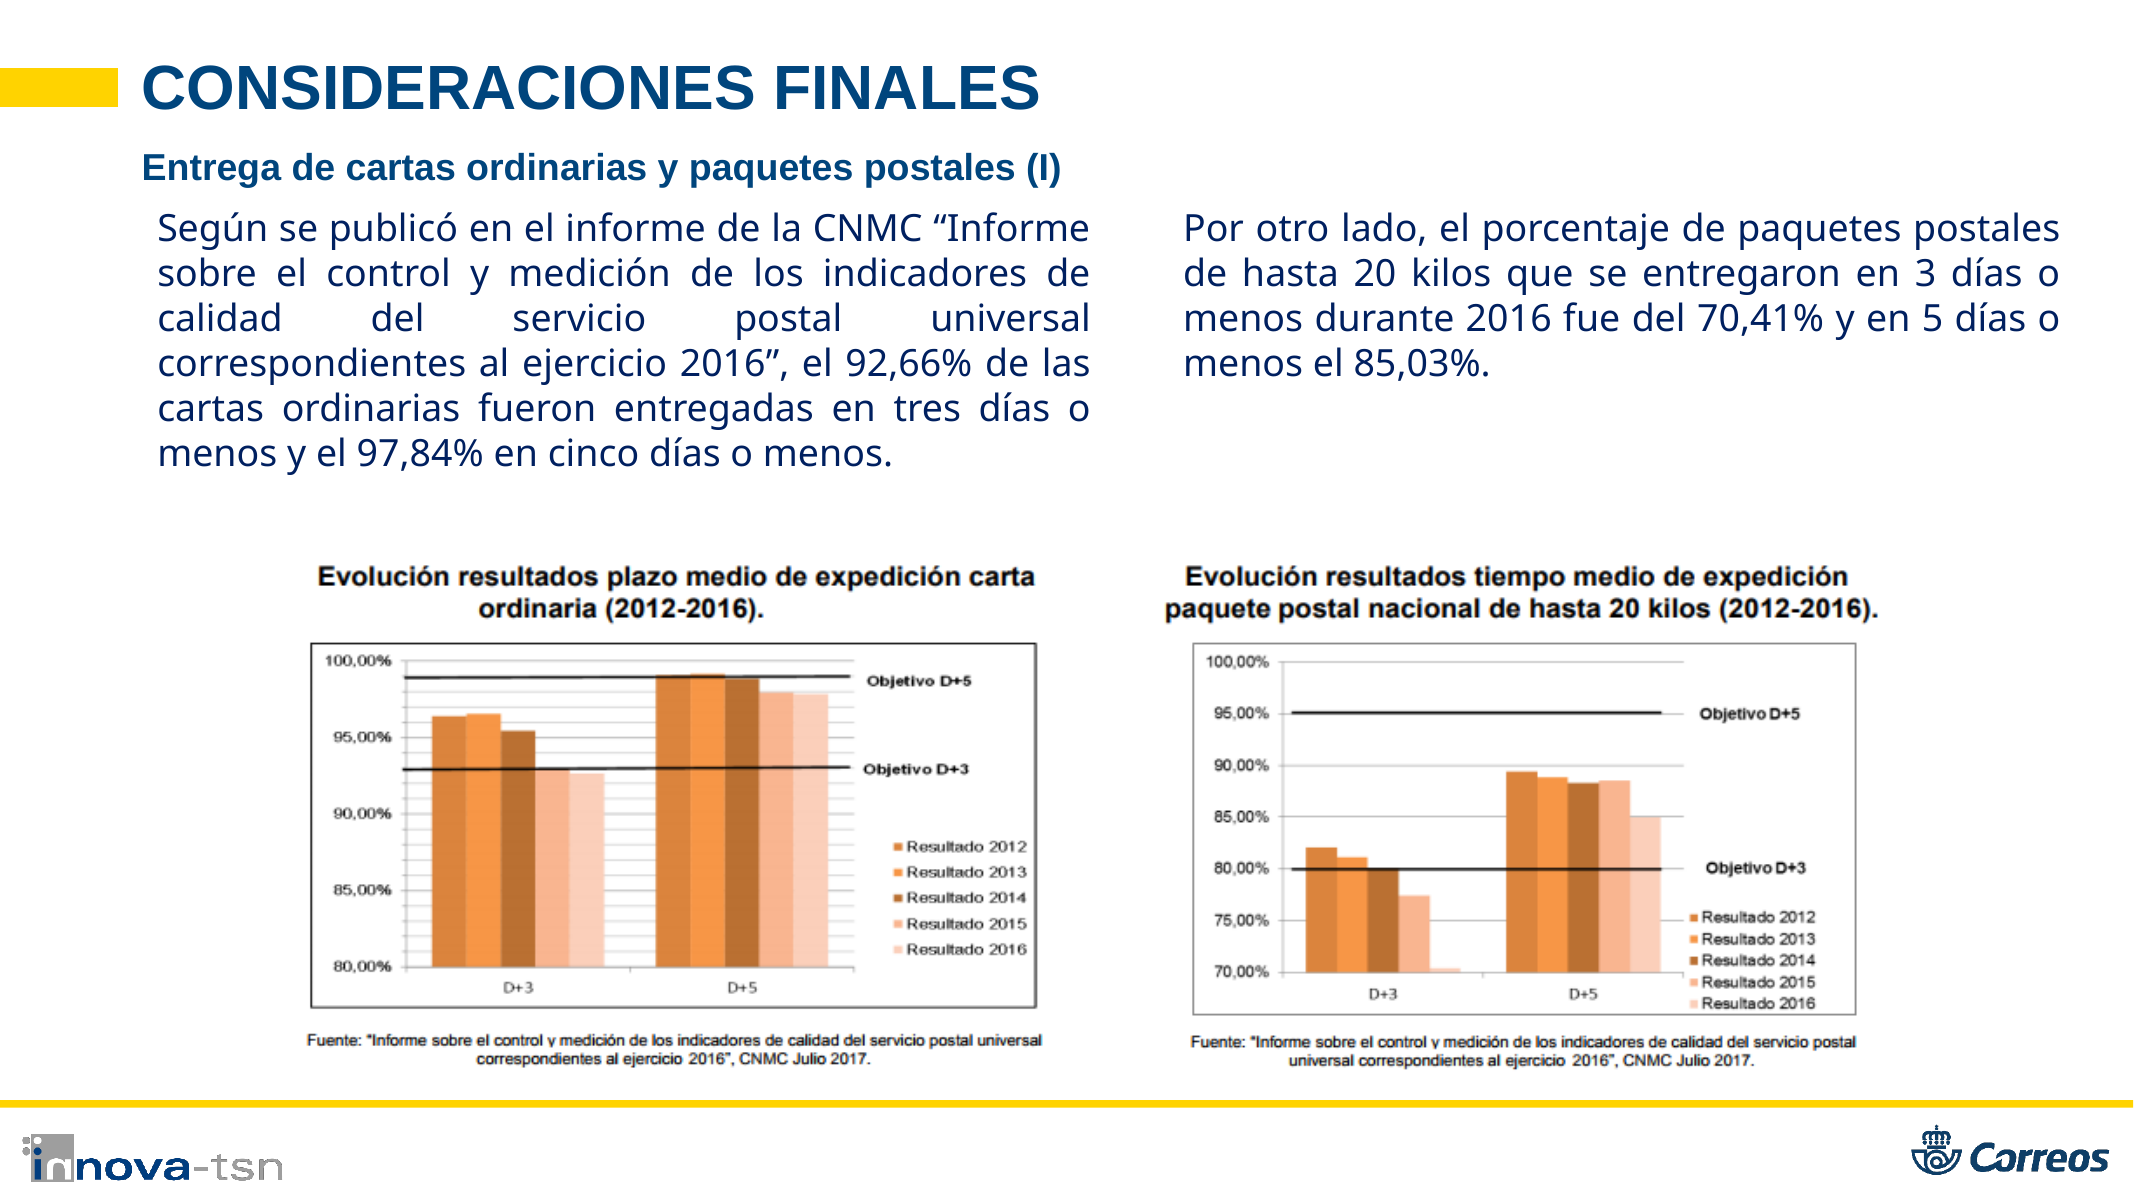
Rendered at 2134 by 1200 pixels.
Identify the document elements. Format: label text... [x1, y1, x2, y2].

title Entrega de cartas ordinarias y paquetes postales (I) [141, 147, 2080, 193]
subtitle CONSIDERACIONES FINALES [141, 55, 2080, 131]
picture [1886, 1099, 2134, 1200]
text_box Por otro lado, el porcentaje de paquetes postales de hasta 20 kilos que se entregaron en 3 días o menos durante 2016 fue del 70,41% y en 5 días o menos el 85,03%. [1167, 195, 2078, 550]
text_box Según se publicó en el informe de la CNMC “Informe sobre el control y medición de los indicadores de calidad del servicio postal universal correspondientes al ejercicio 2016”, el 92,66% de las cartas ordinarias fueron entregadas en tres días o menos y el 97,84% en cinco días o menos. [141, 195, 1108, 550]
picture [16, 1127, 287, 1188]
picture [295, 549, 1891, 1088]
